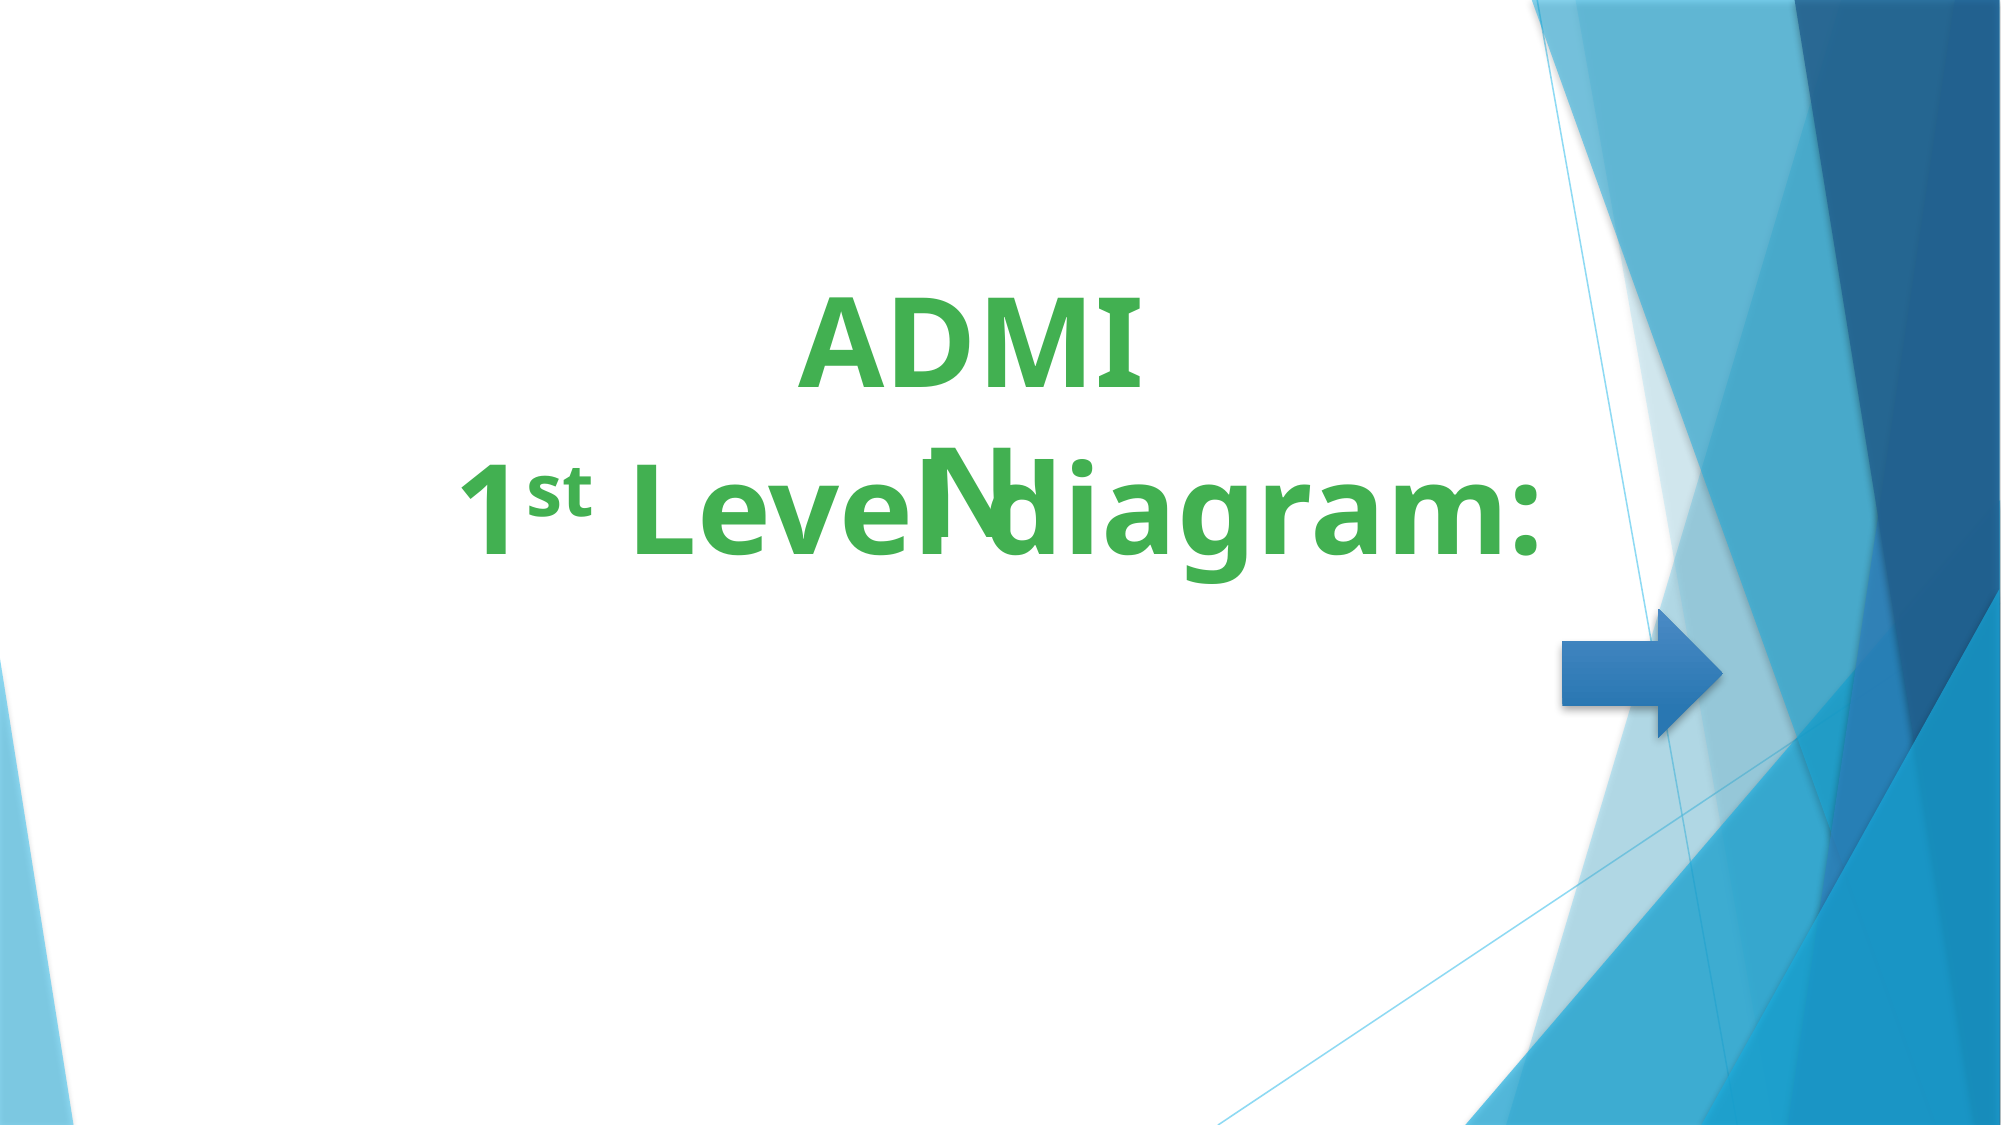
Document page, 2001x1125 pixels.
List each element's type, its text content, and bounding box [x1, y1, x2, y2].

text_box [1562, 608, 1723, 739]
text_box 1st Level diagram: [440, 421, 1560, 587]
text_box ADMIN [763, 255, 1179, 421]
